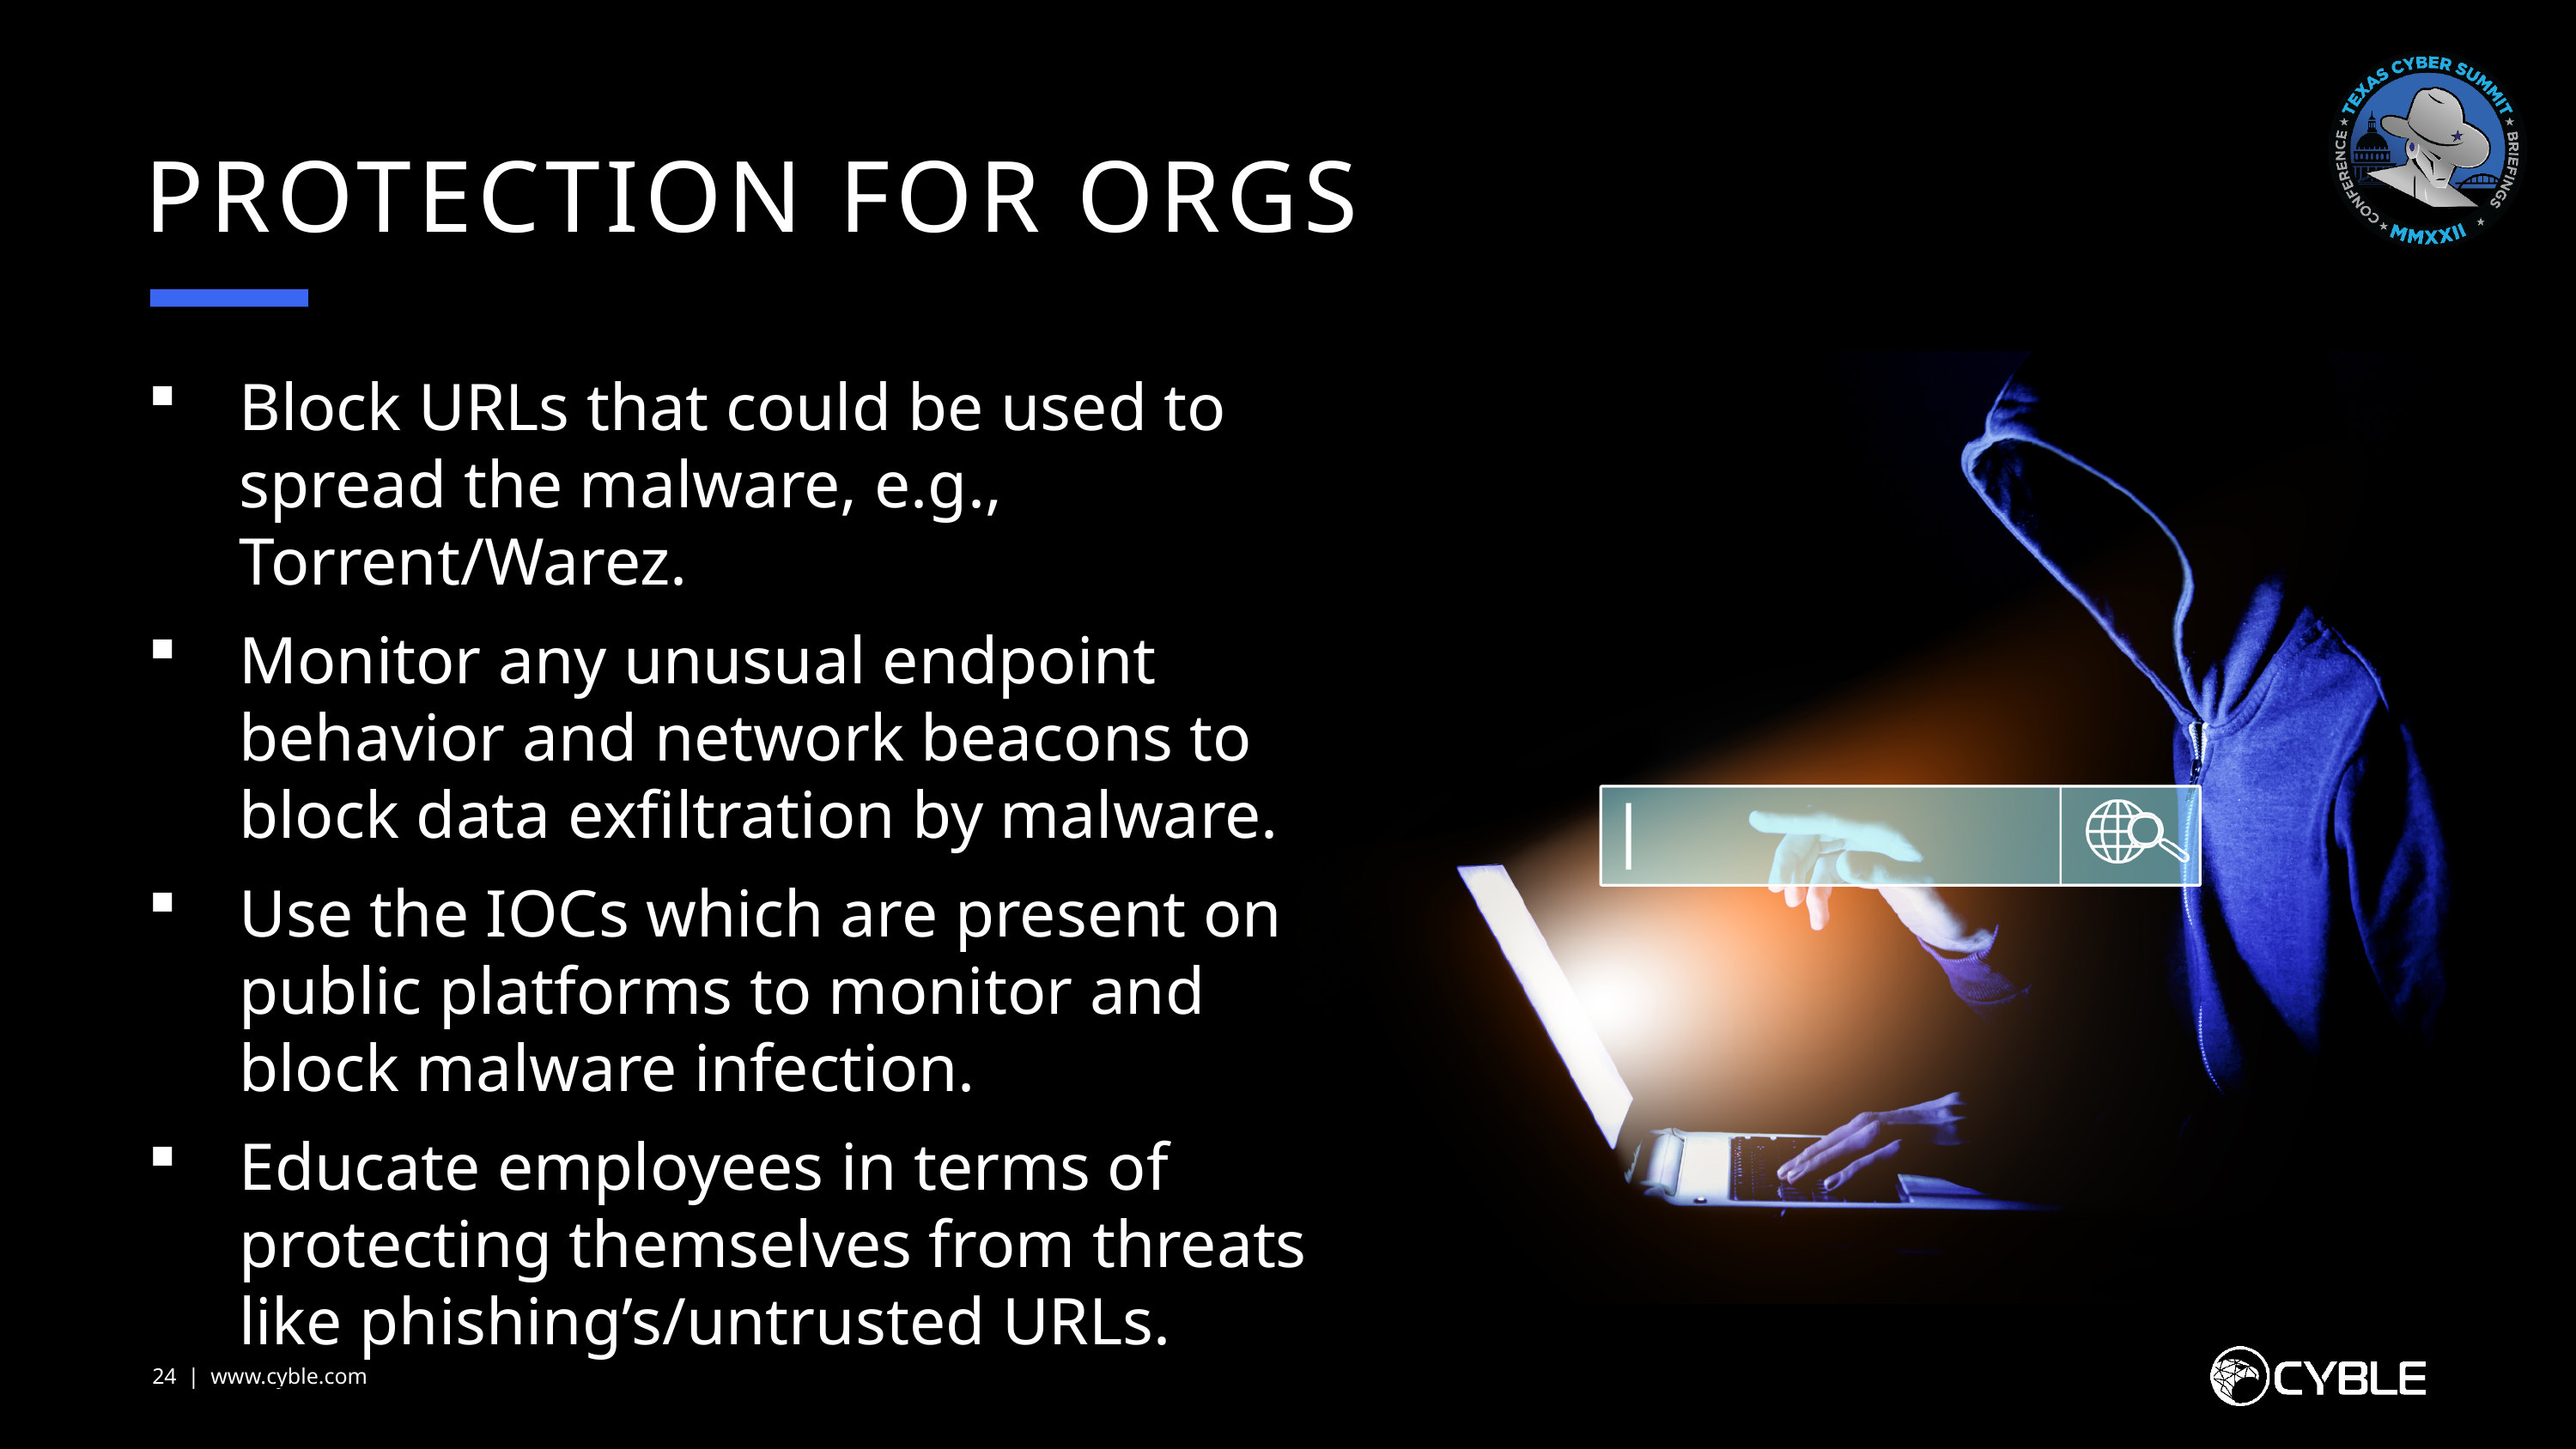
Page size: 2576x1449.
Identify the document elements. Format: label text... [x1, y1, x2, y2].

text_box PROTECTION FOR ORGS [144, 149, 185, 252]
text_box [149, 288, 185, 307]
text_box Block URLs that could be used to spread the malware, e.g., Torrent/Warez. Monitor any unusual endpoint behavior and network beacons to block data exfiltration by malware. Use the IOCs which are present on public platforms to monitor and block malware infection. Educate employees in terms of protecting themselves from threats like phishing’s/untrusted URLs. [135, 359, 1395, 1364]
picture [190, 40, 2576, 1304]
text_box 24 | www.cyble.com [139, 1356, 1428, 1399]
picture [2210, 1346, 2427, 1406]
